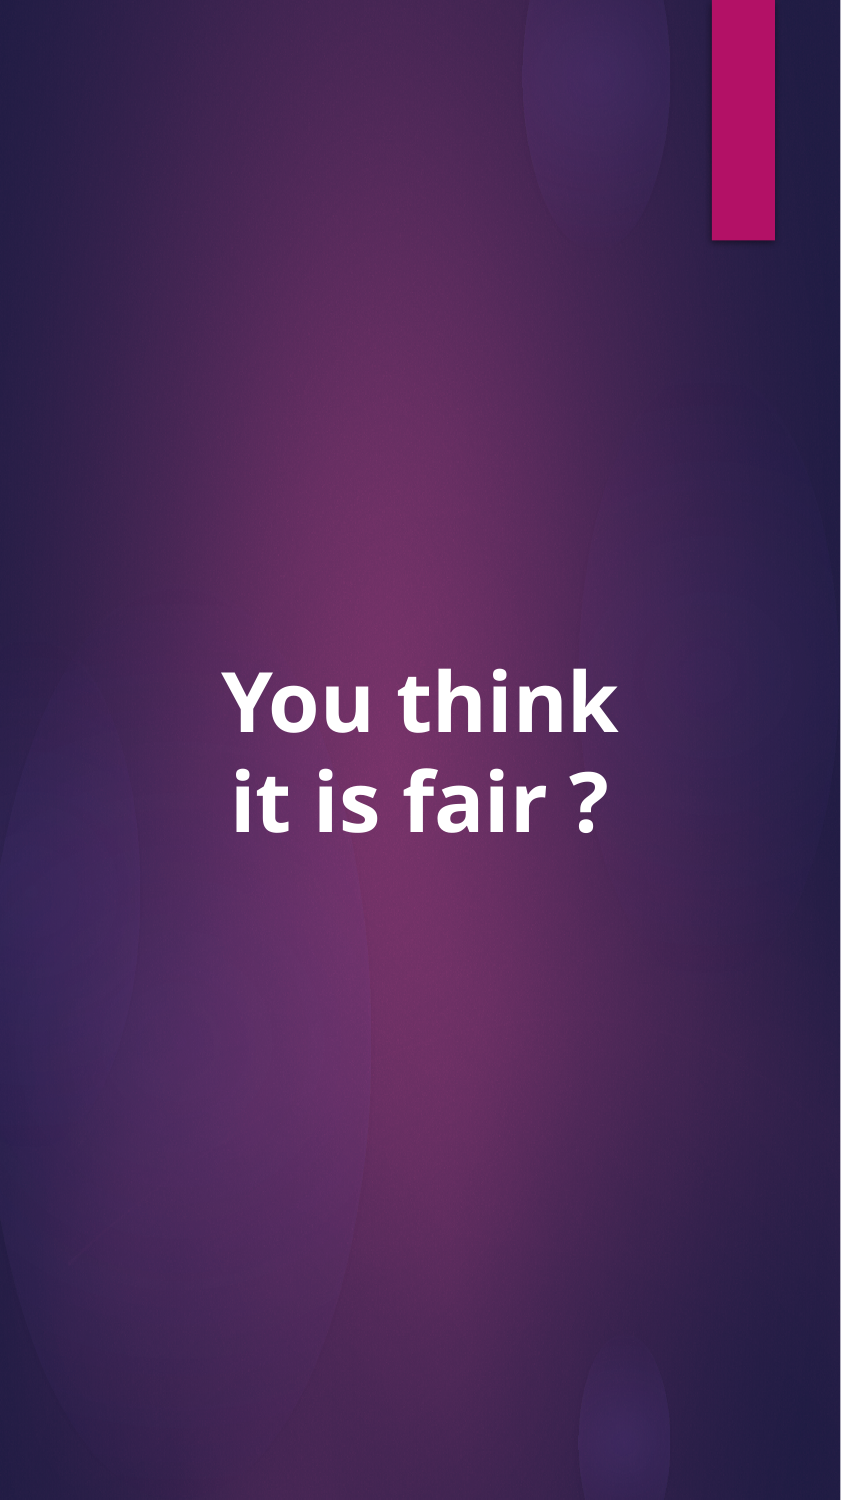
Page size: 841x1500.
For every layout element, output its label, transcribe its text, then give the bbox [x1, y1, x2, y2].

text_box You think it is fair ? [131, 641, 710, 857]
